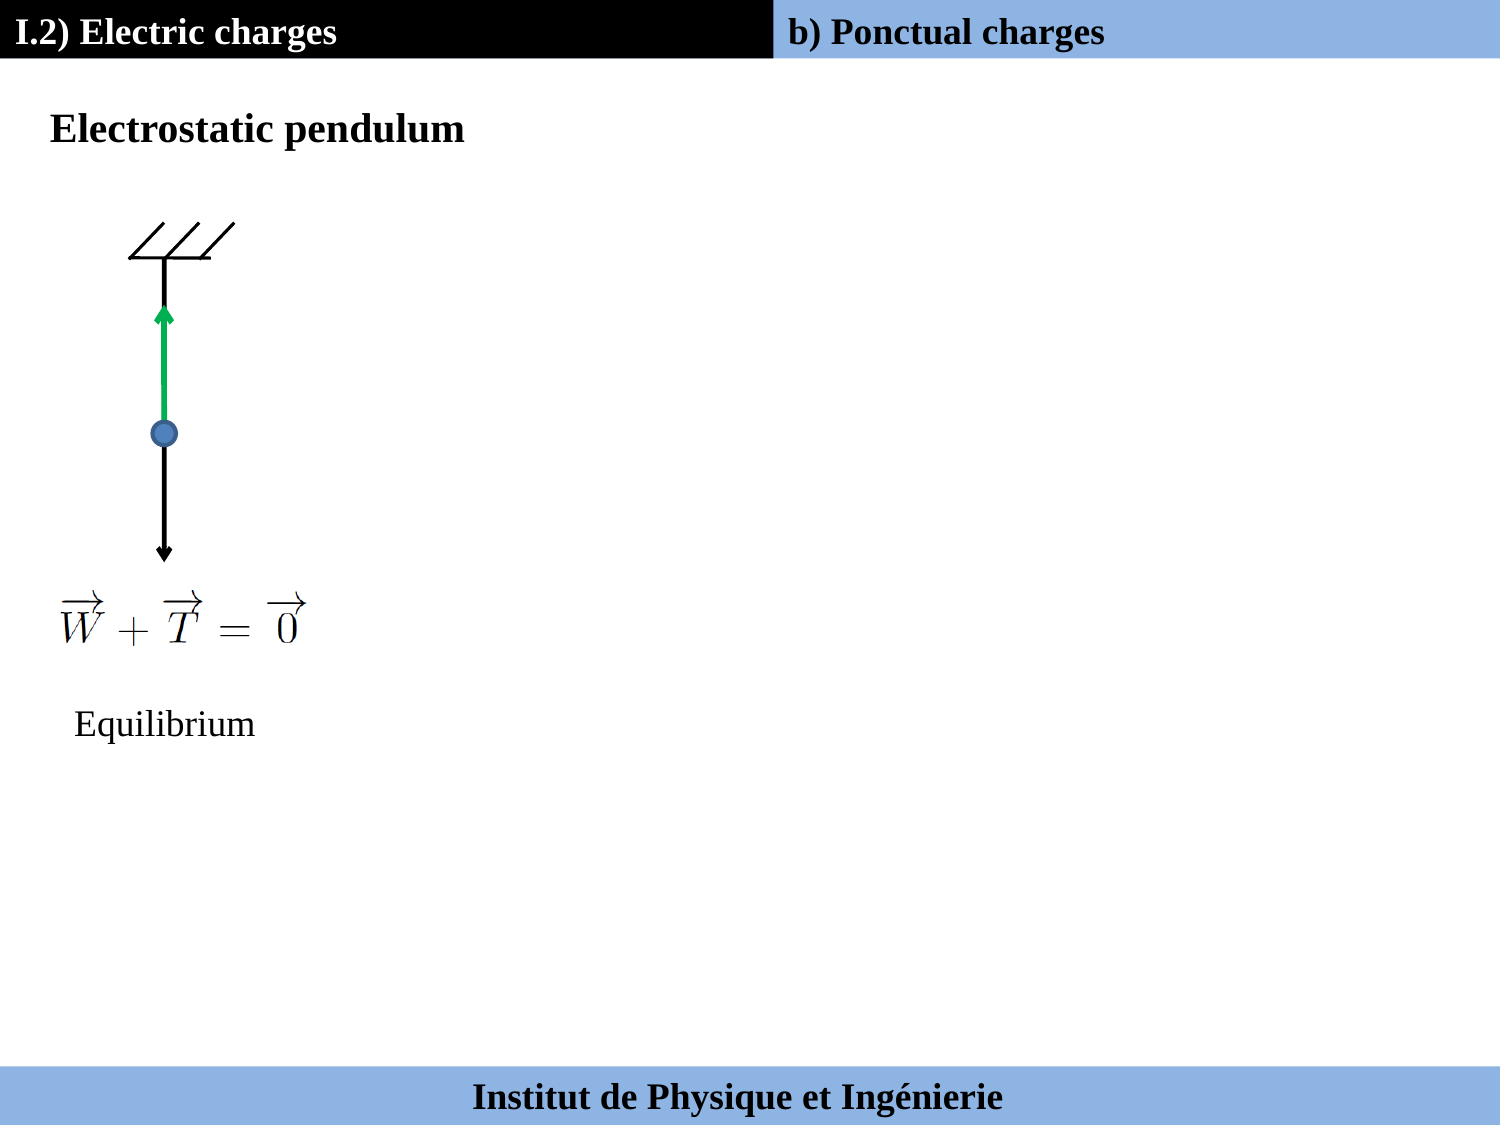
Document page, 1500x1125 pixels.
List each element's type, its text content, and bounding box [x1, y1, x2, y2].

text_box I.2) Electric charges [0, 0, 773, 60]
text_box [198, 223, 236, 259]
picture [46, 573, 318, 665]
text_box b) Ponctual charges [773, 0, 1477, 60]
text_box Institut de Physique et Ingénierie [400, 1064, 1028, 1125]
text_box Electrostatic pendulum [35, 93, 633, 159]
text_box [1028, 1064, 1500, 1125]
text_box [0, 1064, 400, 1125]
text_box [162, 223, 196, 259]
text_box [775, 0, 1500, 61]
text_box [150, 419, 179, 448]
text_box Equilibrium [59, 691, 281, 752]
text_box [127, 223, 160, 259]
